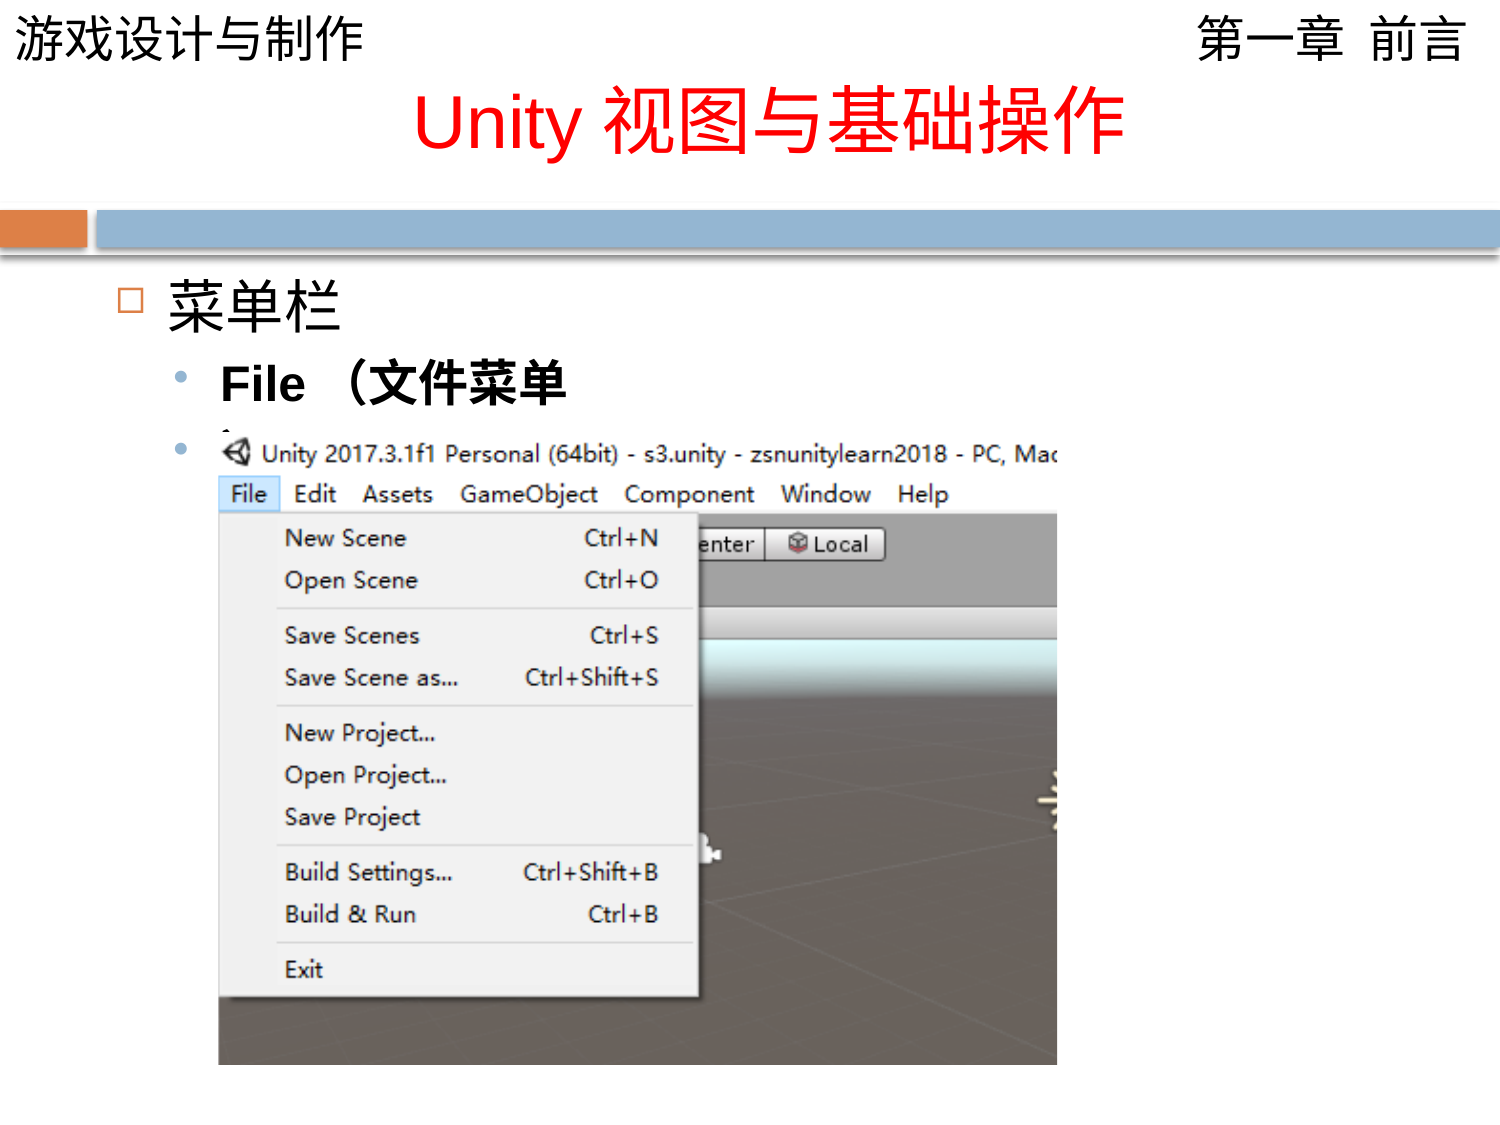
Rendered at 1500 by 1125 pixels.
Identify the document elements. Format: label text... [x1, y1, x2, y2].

picture [218, 432, 1058, 1065]
slide_number [0, 208, 88, 249]
list 菜单栏 File（文件菜单 ） [100, 262, 1438, 1000]
title Unity视图与基础操作 [100, 37, 1438, 200]
